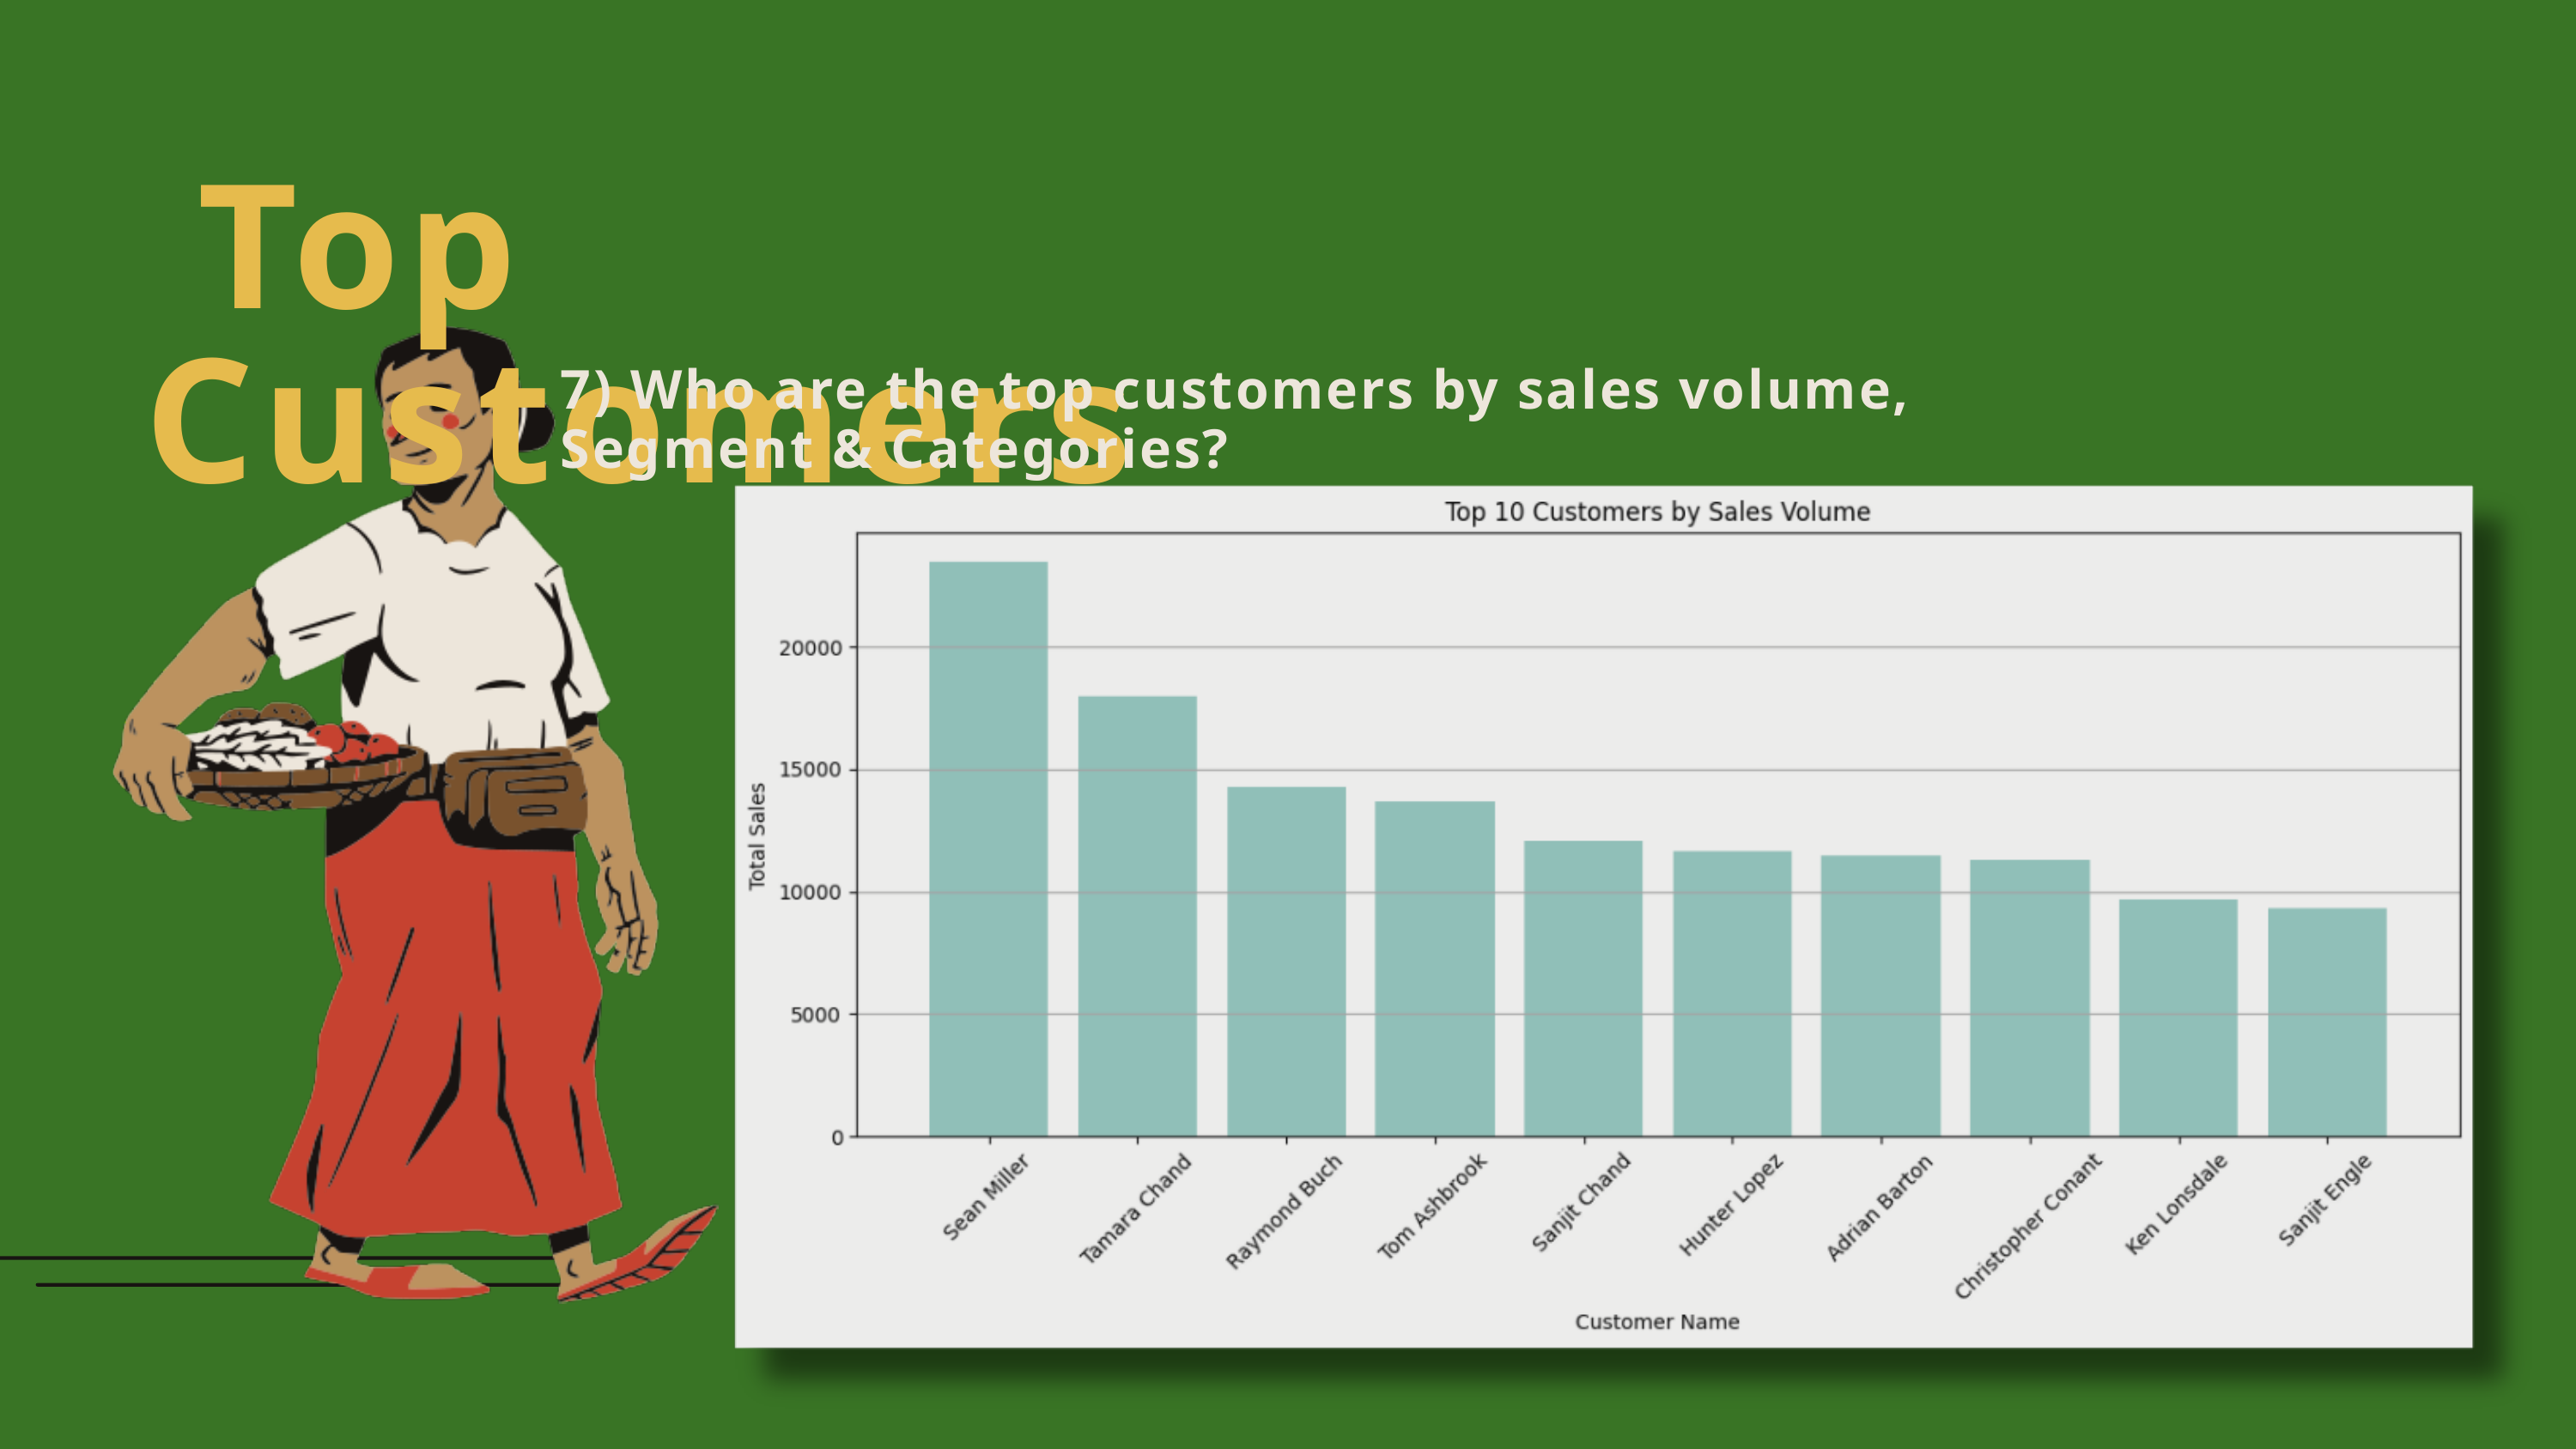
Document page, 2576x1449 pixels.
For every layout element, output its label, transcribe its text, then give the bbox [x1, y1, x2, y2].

text_box 7) Who are the top customers by sales volume, Segment & Categories? [724, 361, 2150, 538]
text_box Top Customers [724, 538, 1228, 866]
text_box Top Customers [144, 168, 1228, 361]
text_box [0, 326, 720, 1304]
text_box [692, 482, 2576, 1416]
